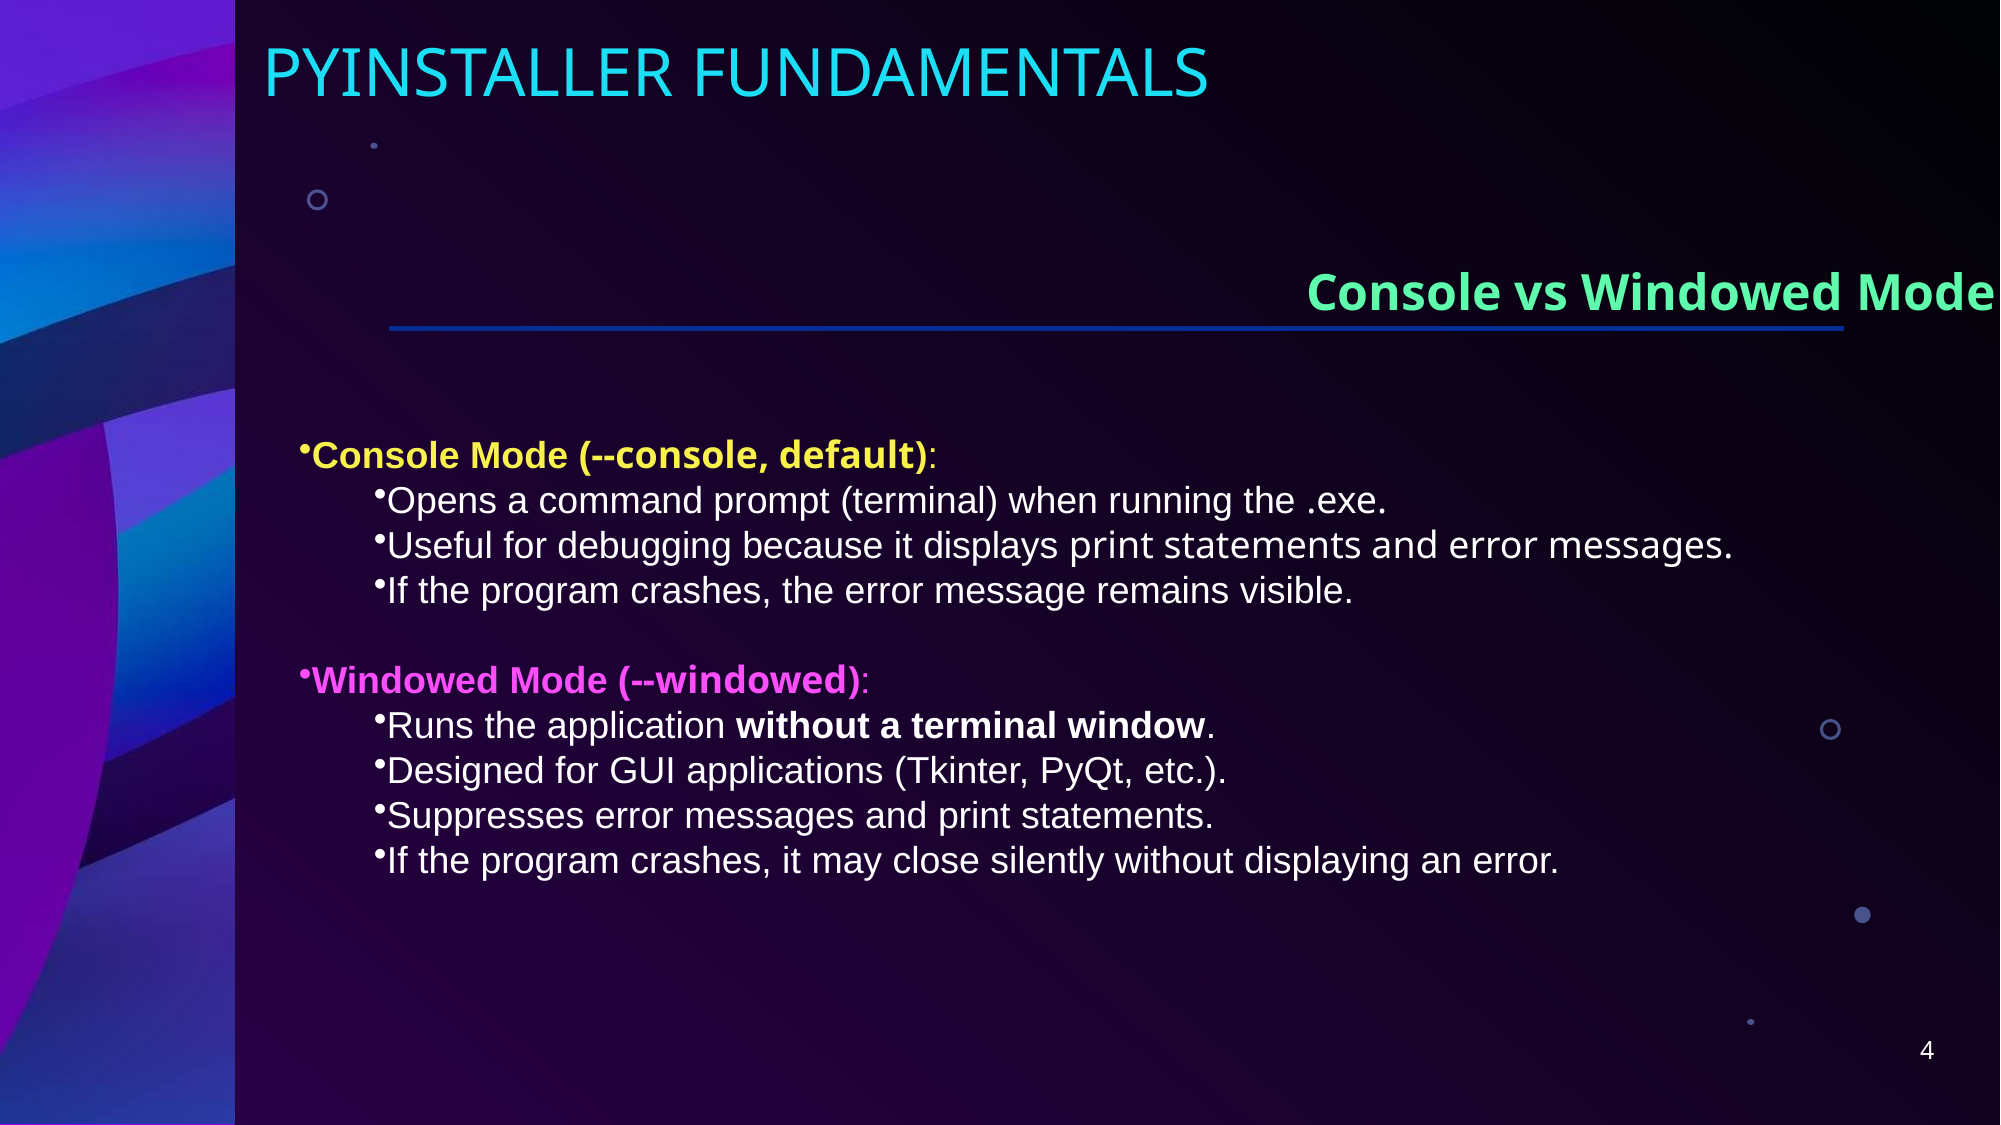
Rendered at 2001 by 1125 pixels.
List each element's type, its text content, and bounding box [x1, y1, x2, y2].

slide_number 4 [1499, 1021, 1950, 1082]
picture [0, 0, 235, 1124]
title Pyinstaller fundamentals [262, 0, 1713, 119]
text_box Console Mode (--console, default): Opens a command prompt (terminal) when running the .exe. Useful for debugging because it displays print statements and error messages. If the program crashes, the error message remains visible. Windowed Mode (--windowed): Runs the application without a terminal window. Designed for GUI applications (Tkinter, PyQt, etc.). Suppresses error messages and print statements. If the program crashes, it may close silently without displaying an error. [283, 378, 1749, 934]
text_box Console vs Windowed Mode [1291, 253, 2000, 329]
